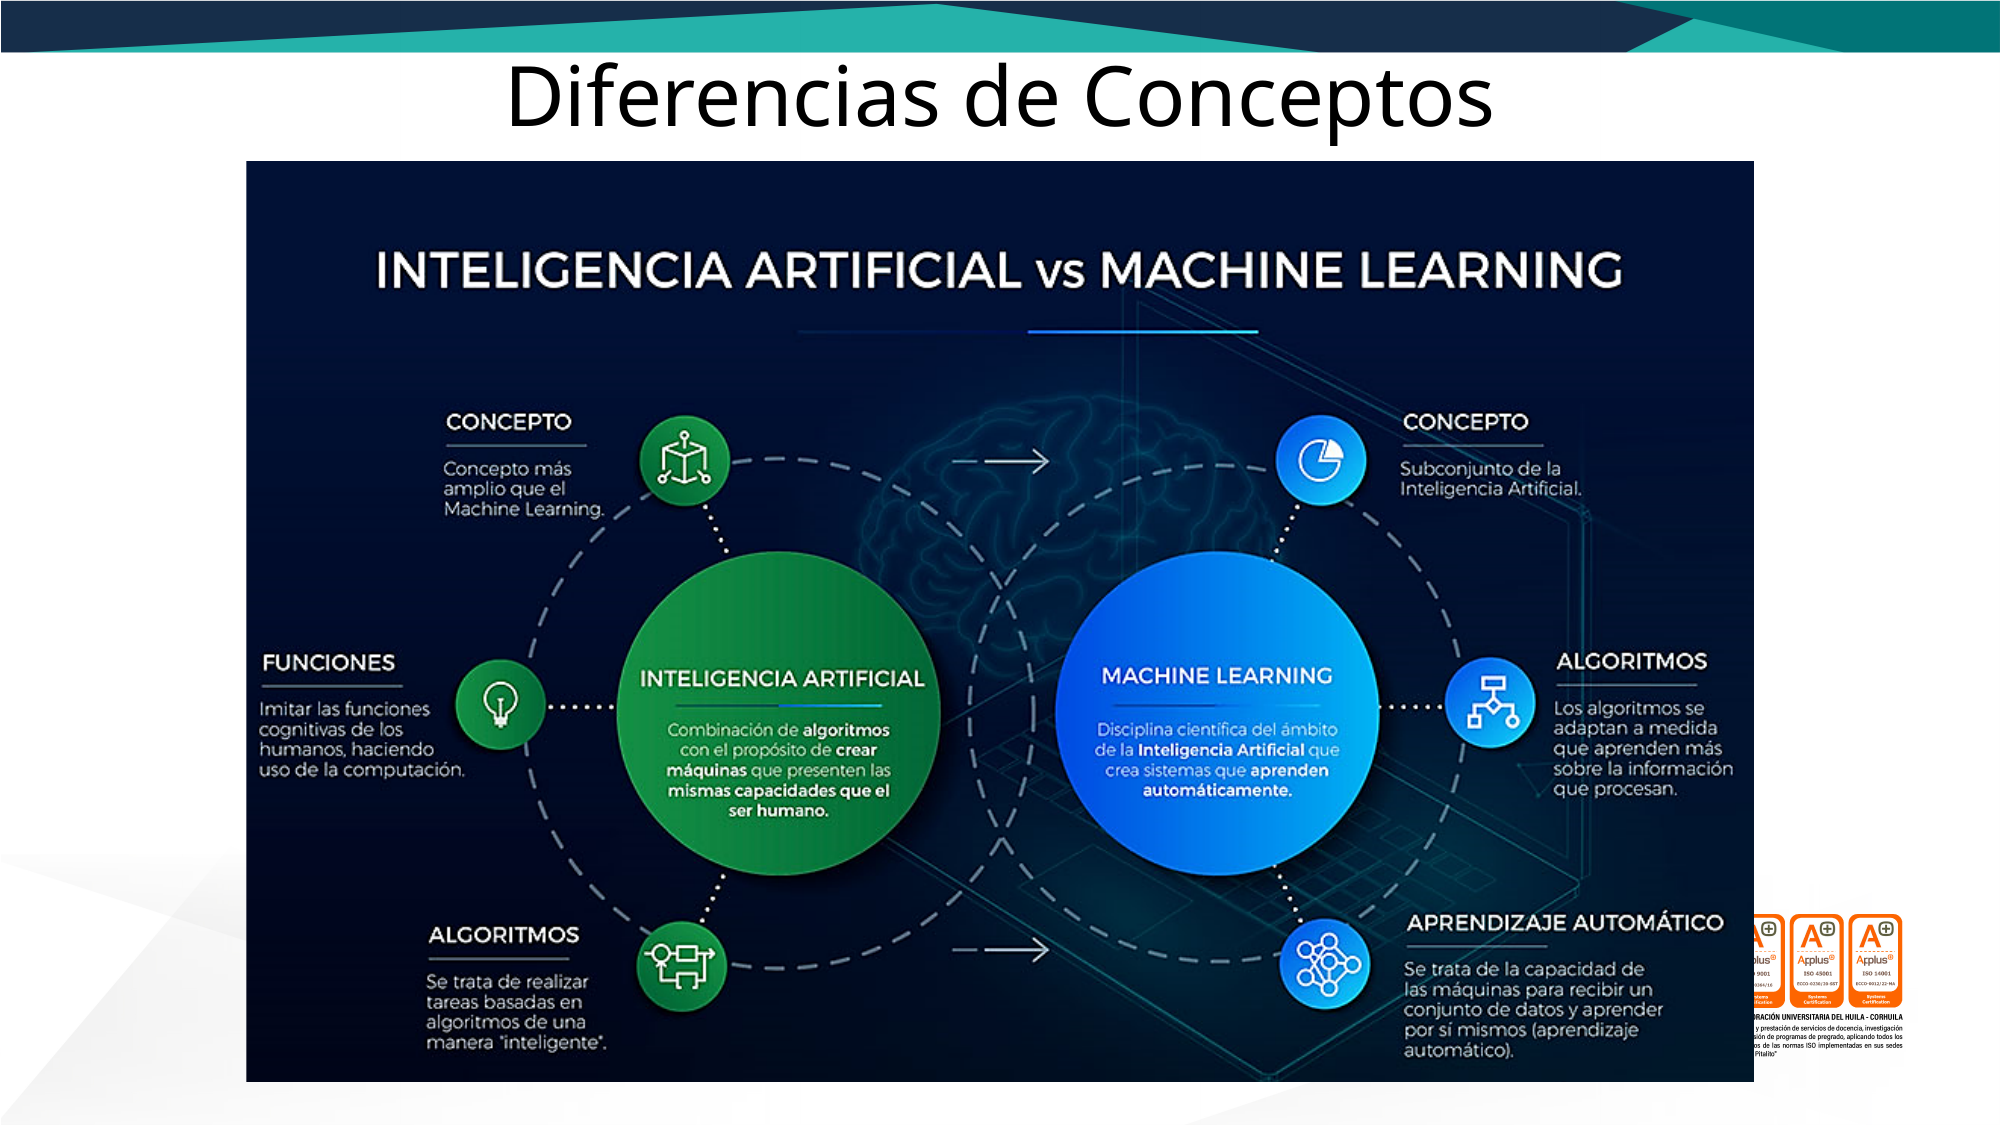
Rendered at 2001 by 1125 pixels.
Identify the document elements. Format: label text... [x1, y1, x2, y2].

text_box Diferencias de Conceptos [454, 35, 1546, 151]
picture [0, 0, 2000, 1125]
